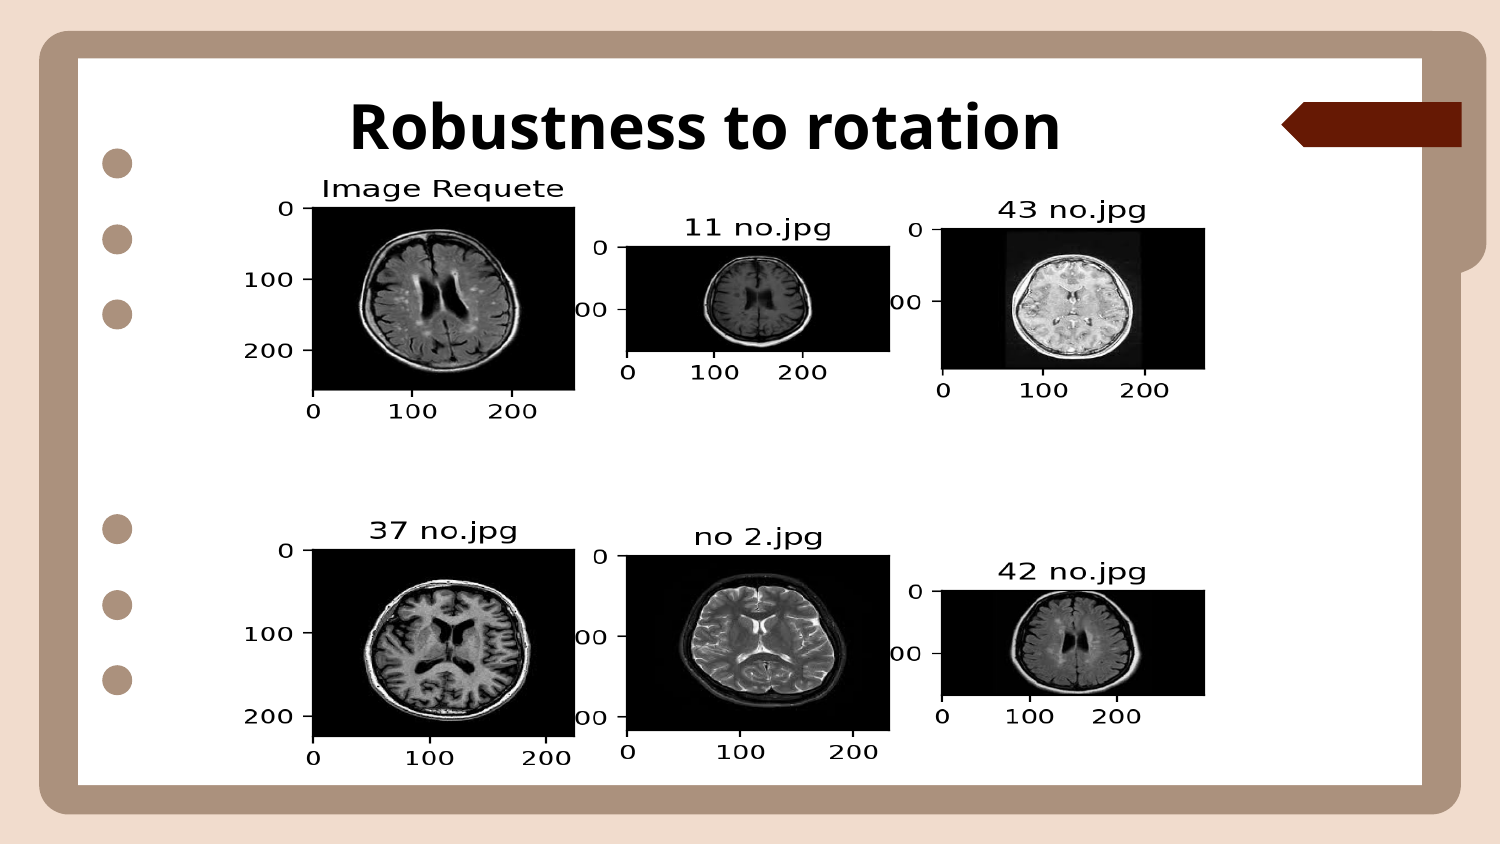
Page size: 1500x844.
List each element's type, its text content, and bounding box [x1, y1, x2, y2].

text_box Robustness to rotation [173, 72, 1238, 178]
picture [223, 165, 1222, 782]
text_box [1281, 102, 1462, 148]
